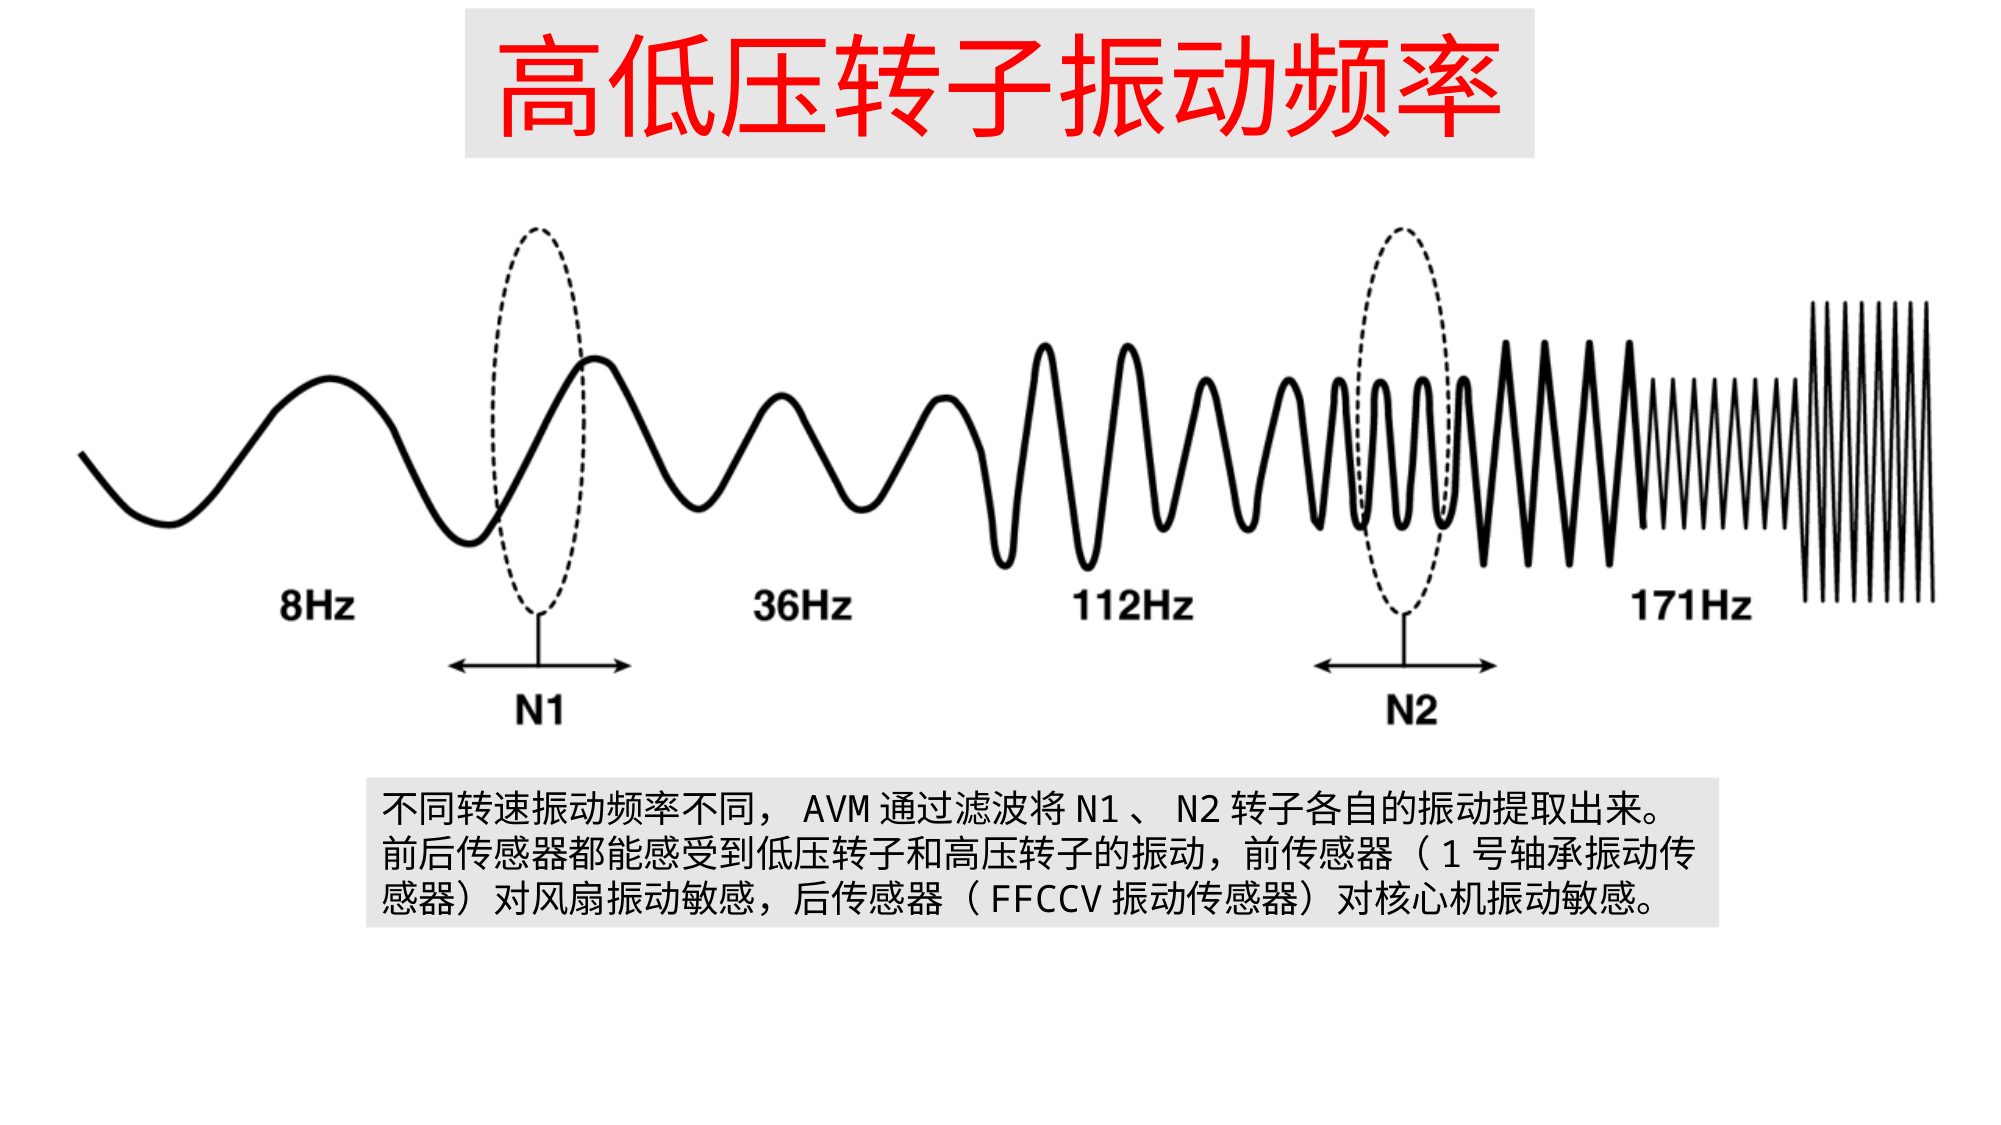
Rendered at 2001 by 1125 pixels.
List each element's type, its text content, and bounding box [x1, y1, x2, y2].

picture [46, 204, 1954, 766]
text_box 高低压转子振动频率 [465, 8, 1535, 159]
text_box 不同转速振动频率不同，AVM通过滤波将N1、N2转子各自的振动提取出来。前后传感器都能感受到低压转子和高压转子的振动，前传感器（1号轴承振动传感器）对风扇振动敏感，后传感器（FFCCV振动传感器）对核心机振动敏感。 [366, 777, 1720, 928]
